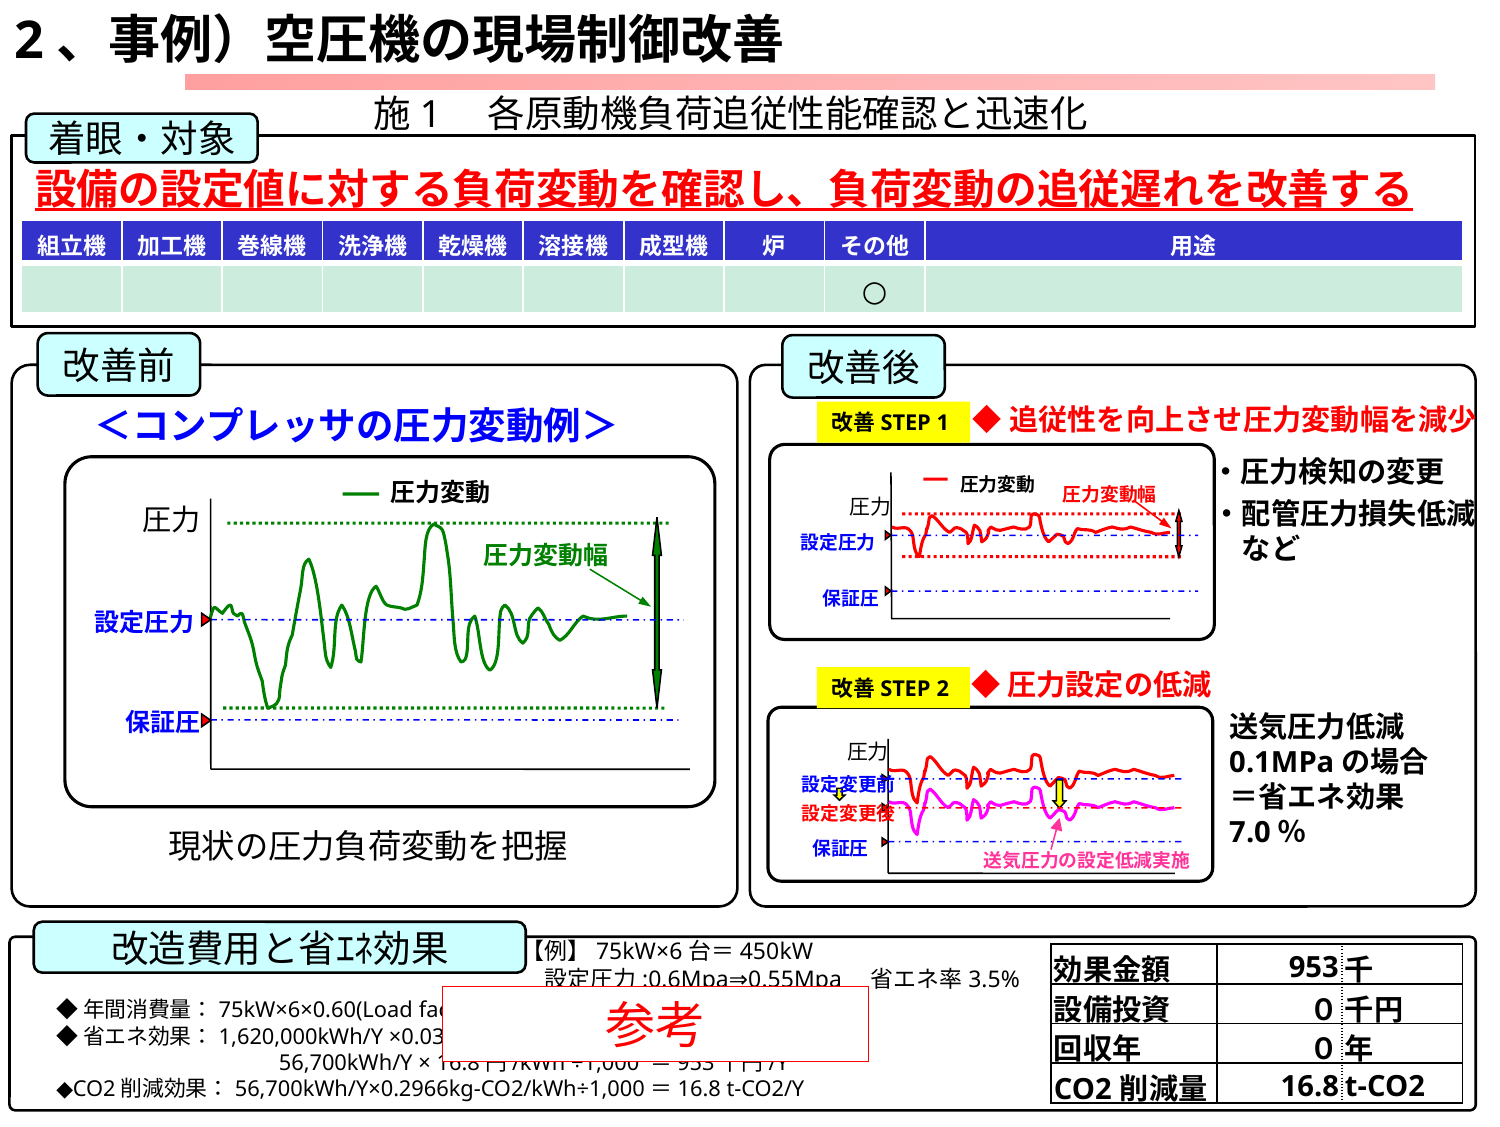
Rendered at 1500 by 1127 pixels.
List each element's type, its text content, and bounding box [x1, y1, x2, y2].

text_box 参考 [442, 986, 869, 1062]
table_header 組立機 [22, 221, 121, 260]
text_box [185, 74, 1436, 90]
text_box 施1 各原動機負荷追従性能確認と迅速化 [358, 82, 1103, 143]
table_cell 回収年 [1052, 1024, 1216, 1062]
table_cell ０ [1218, 985, 1342, 1023]
table_header その他 [825, 221, 924, 260]
table_cell [524, 266, 623, 312]
table_cell [123, 266, 221, 312]
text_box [769, 401, 1215, 640]
text_box 送気圧力低減 0.1MPaの場合 ＝省エネ効果7.0％ [1221, 700, 1500, 856]
table_header 溶接機 [524, 221, 623, 260]
table_cell 16.8 [1218, 1064, 1342, 1102]
table_header 加工機 [123, 221, 221, 260]
table_cell t-CO2 [1342, 1064, 1462, 1102]
table_cell [625, 266, 723, 312]
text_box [64, 469, 690, 770]
text_box [526, 936, 1476, 1111]
table_cell [22, 266, 121, 312]
text_box [64, 456, 715, 807]
text_box [11, 135, 1475, 327]
text_box 設備の設定値に対する負荷変動を確認し、負荷変動の追従遅れを改善する [20, 155, 1469, 220]
text_box 現状の圧力負荷変動を把握 [154, 817, 583, 873]
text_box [768, 667, 1221, 882]
table_header 洗浄機 [323, 221, 422, 260]
table_cell [725, 266, 824, 312]
table_header 用途 [926, 221, 1462, 260]
table_cell 設備投資 [1052, 985, 1216, 1023]
text_box 2、事例）空圧機の現場制御改善 [0, 0, 1500, 57]
table_cell ０ [1218, 1024, 1342, 1062]
table_cell CO2削減量 [1052, 1064, 1216, 1102]
table_header 効果金額 [1052, 945, 1216, 983]
table_header 953 [1218, 945, 1342, 983]
table_header 炉 [725, 221, 824, 260]
table_cell [926, 266, 1462, 312]
table_cell [323, 266, 422, 312]
text_box 【例】75kW×6台＝450kW 設定圧力:0.6Mpa⇒0.55Mpa 省エネ率3.5% [519, 947, 1046, 1010]
text_box ＜コンプレッサの圧力変動例＞ [79, 394, 666, 455]
table_cell 年 [1342, 1024, 1462, 1062]
text_box 改善前 [37, 333, 201, 396]
table_cell [424, 266, 522, 312]
table_cell [223, 266, 322, 312]
table_header 成型機 [625, 221, 723, 260]
table_header 千円/年 [1342, 945, 1462, 983]
text_box ◆追従性を向上させ圧力変動幅を減少 [958, 394, 1492, 445]
text_box [11, 364, 738, 907]
text_box 着眼・対象 [25, 113, 258, 155]
table_cell ○ [825, 266, 924, 312]
table_header 巻線機 [223, 221, 322, 260]
text_box [9, 936, 519, 1111]
text_box ◆年間消費量：75kW×6×0.60(Load factor )×24h/D×250D/Y＝1,620,000kWh/Y ◆省エネ効果：1,620,000kWh/Y ×0.035＝ 56,700kWh/Y 56,700kWh/Y × 16.8円/kWh ÷1,000 ＝953千円/Y ◆CO2削減効果：56,700kWh/Y×0.2966kg-CO2/kWh÷1,000＝16.8 t-CO2/Y [54, 996, 1008, 1127]
table_header 乾燥機 [424, 221, 522, 260]
text_box [749, 364, 1476, 907]
text_box 改善後 [782, 335, 945, 398]
text_box ・圧力検知の変更 [1215, 445, 1460, 487]
text_box 改造費用と省ｴﾈ効果 [33, 921, 526, 973]
text_box ◆圧力設定の低減 [956, 658, 1227, 700]
text_box ・配管圧力損失低減 など [1215, 487, 1491, 573]
table_cell 千円 [1342, 985, 1462, 1023]
